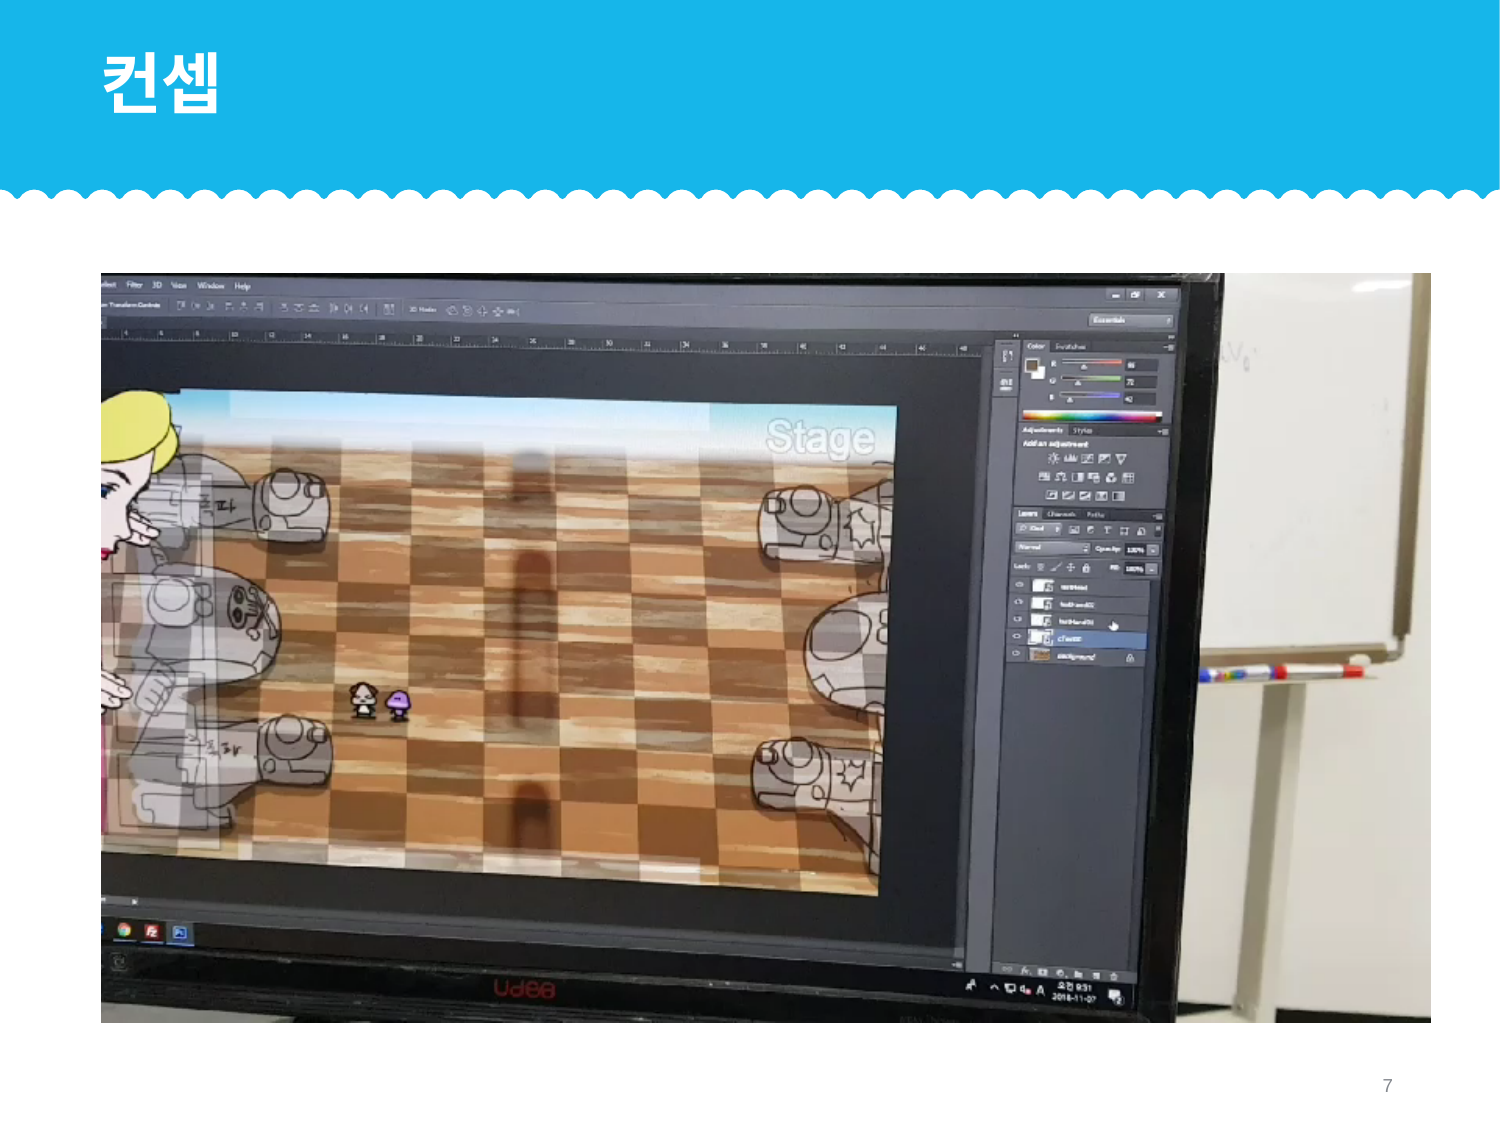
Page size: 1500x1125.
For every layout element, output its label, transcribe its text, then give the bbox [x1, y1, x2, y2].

slide_number 7 [1352, 1044, 1424, 1125]
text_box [100, 272, 1432, 1023]
title 컨셉 [100, 29, 1400, 127]
